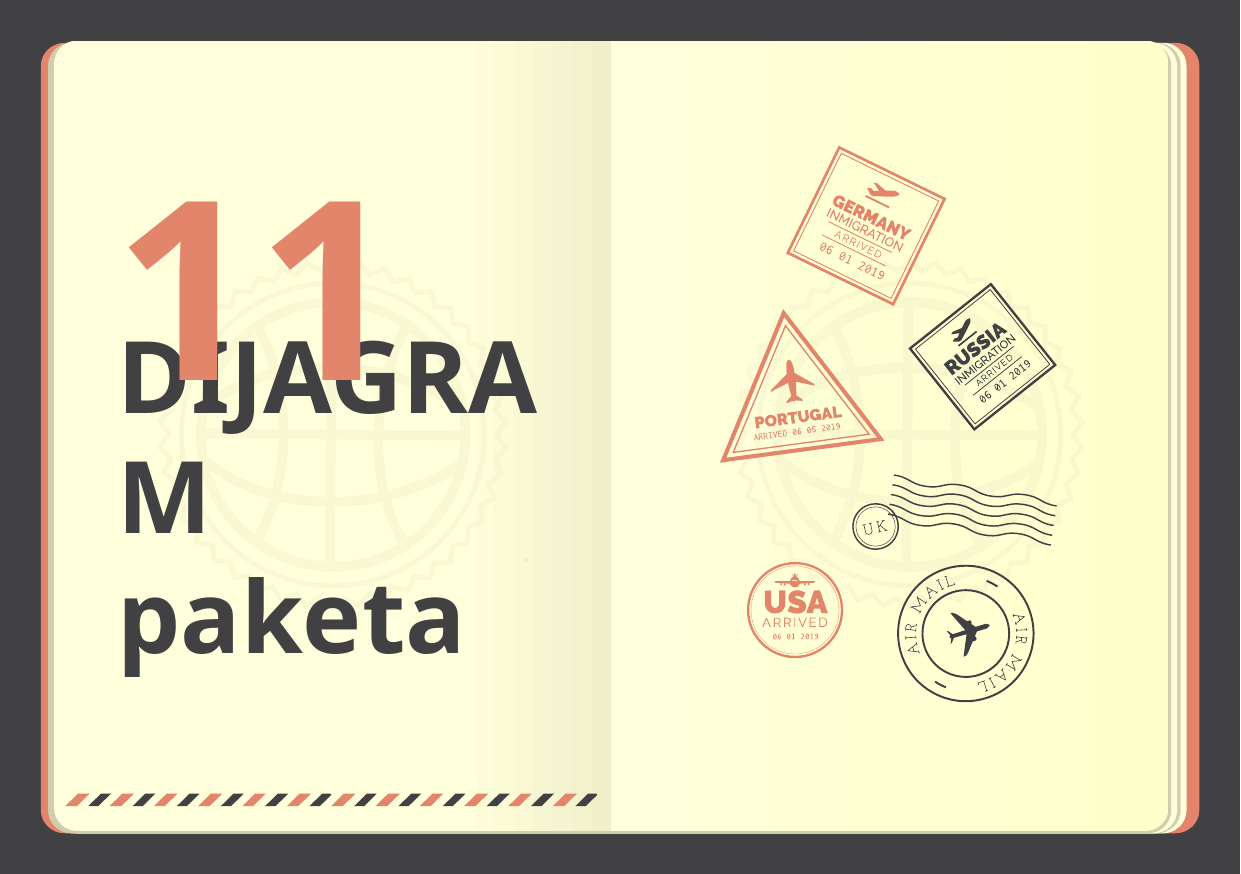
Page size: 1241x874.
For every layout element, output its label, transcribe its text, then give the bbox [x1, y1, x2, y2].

text_box [522, 557, 530, 562]
title DIJAGRAM paketa [102, 452, 587, 535]
text_box [754, 431, 777, 441]
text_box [65, 793, 598, 807]
text_box [821, 423, 834, 432]
text_box [839, 252, 844, 261]
text_box [793, 232, 804, 256]
text_box [792, 428, 802, 436]
text_box [807, 426, 816, 434]
title 11 [99, 184, 584, 376]
